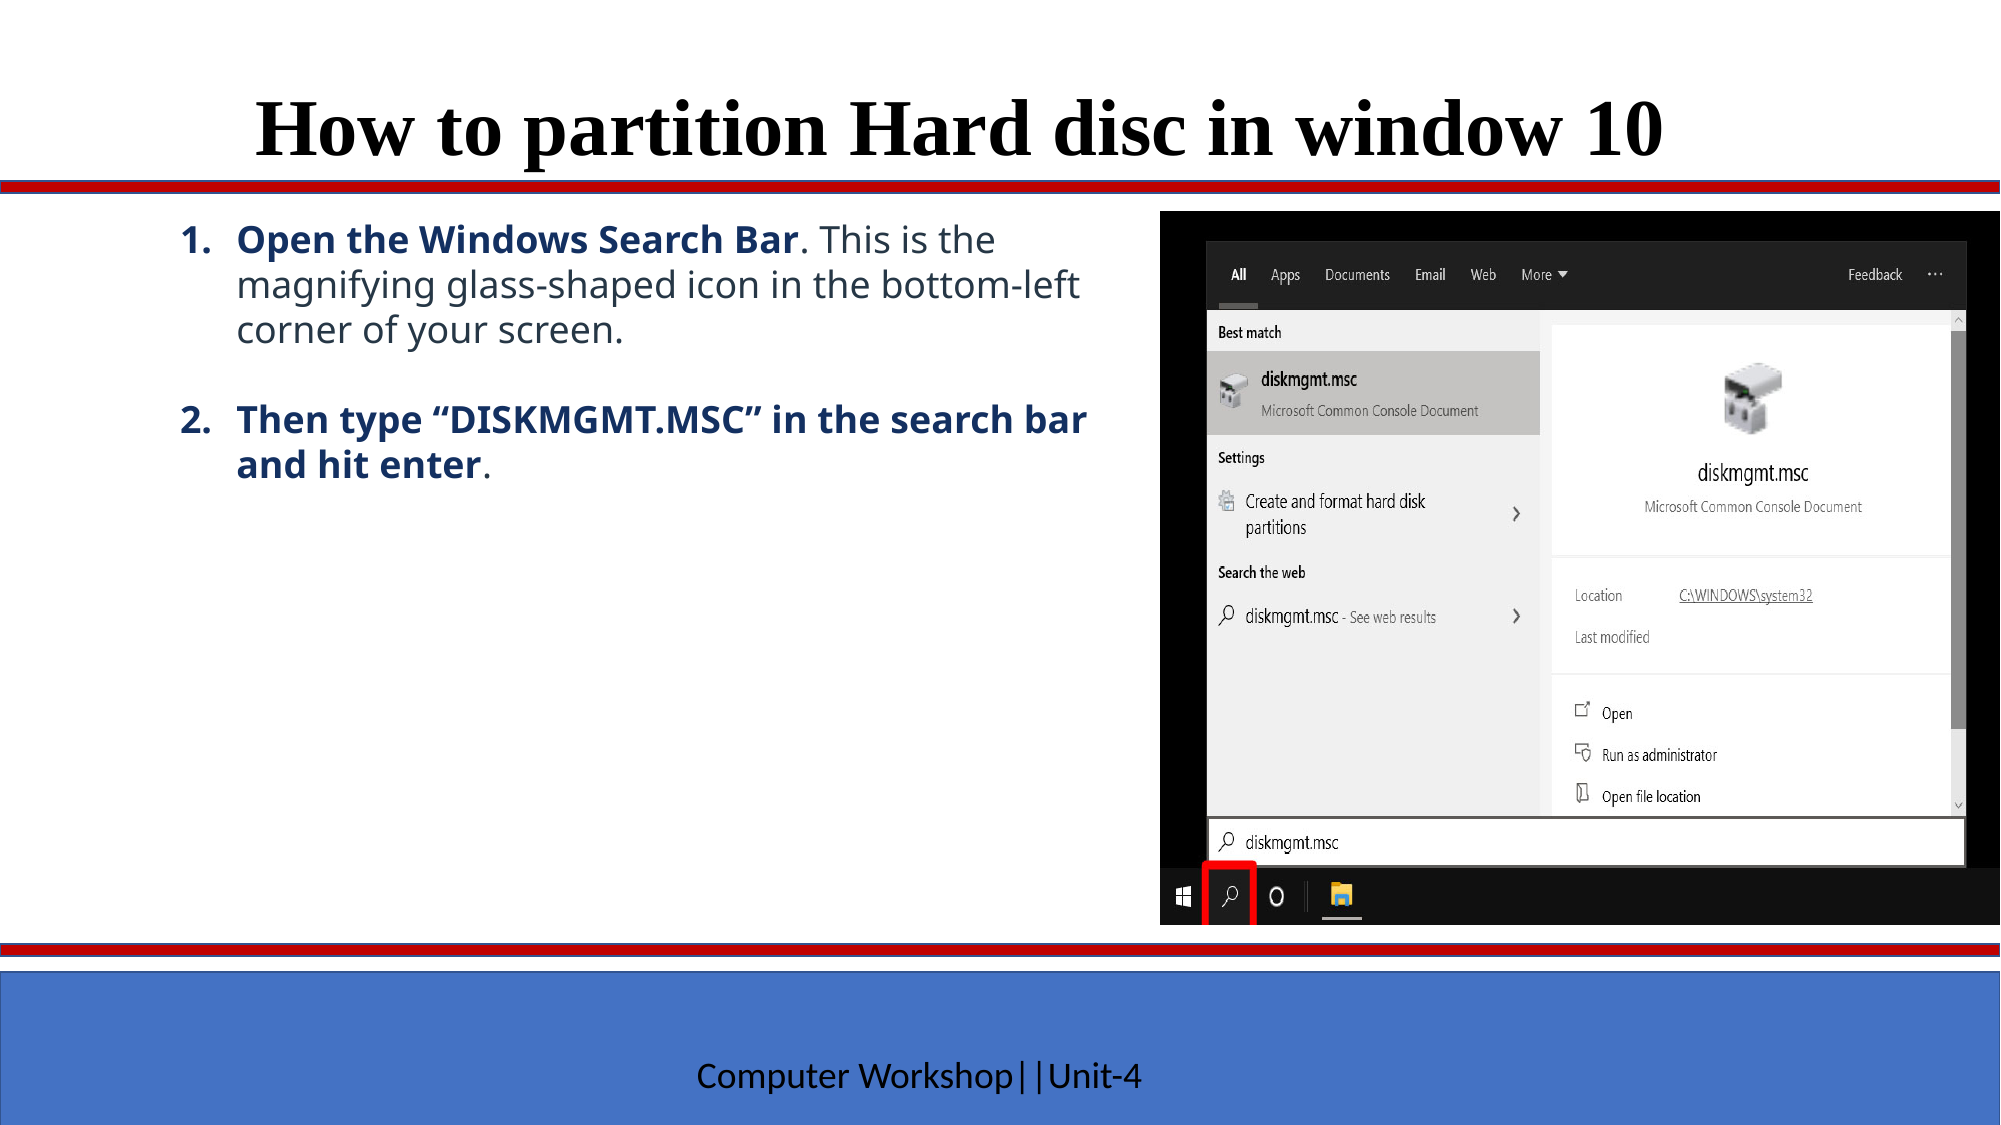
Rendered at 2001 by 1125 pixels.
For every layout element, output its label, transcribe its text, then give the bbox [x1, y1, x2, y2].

text_box [0, 180, 2000, 194]
text_box Computer Workshop||Unit-4 [682, 1043, 1242, 1103]
text_box [0, 971, 2000, 1125]
text_box Open the Windows Search Bar. This is the magnifying glass-shaped icon in the bottom-left corner of your screen. Then type “DISKMGMT.MSC” in the search bar and hit enter. [165, 208, 1161, 539]
text_box [0, 943, 2000, 957]
title How to partition Hard disc in window 10 [211, 12, 1712, 180]
picture [1160, 211, 2000, 925]
